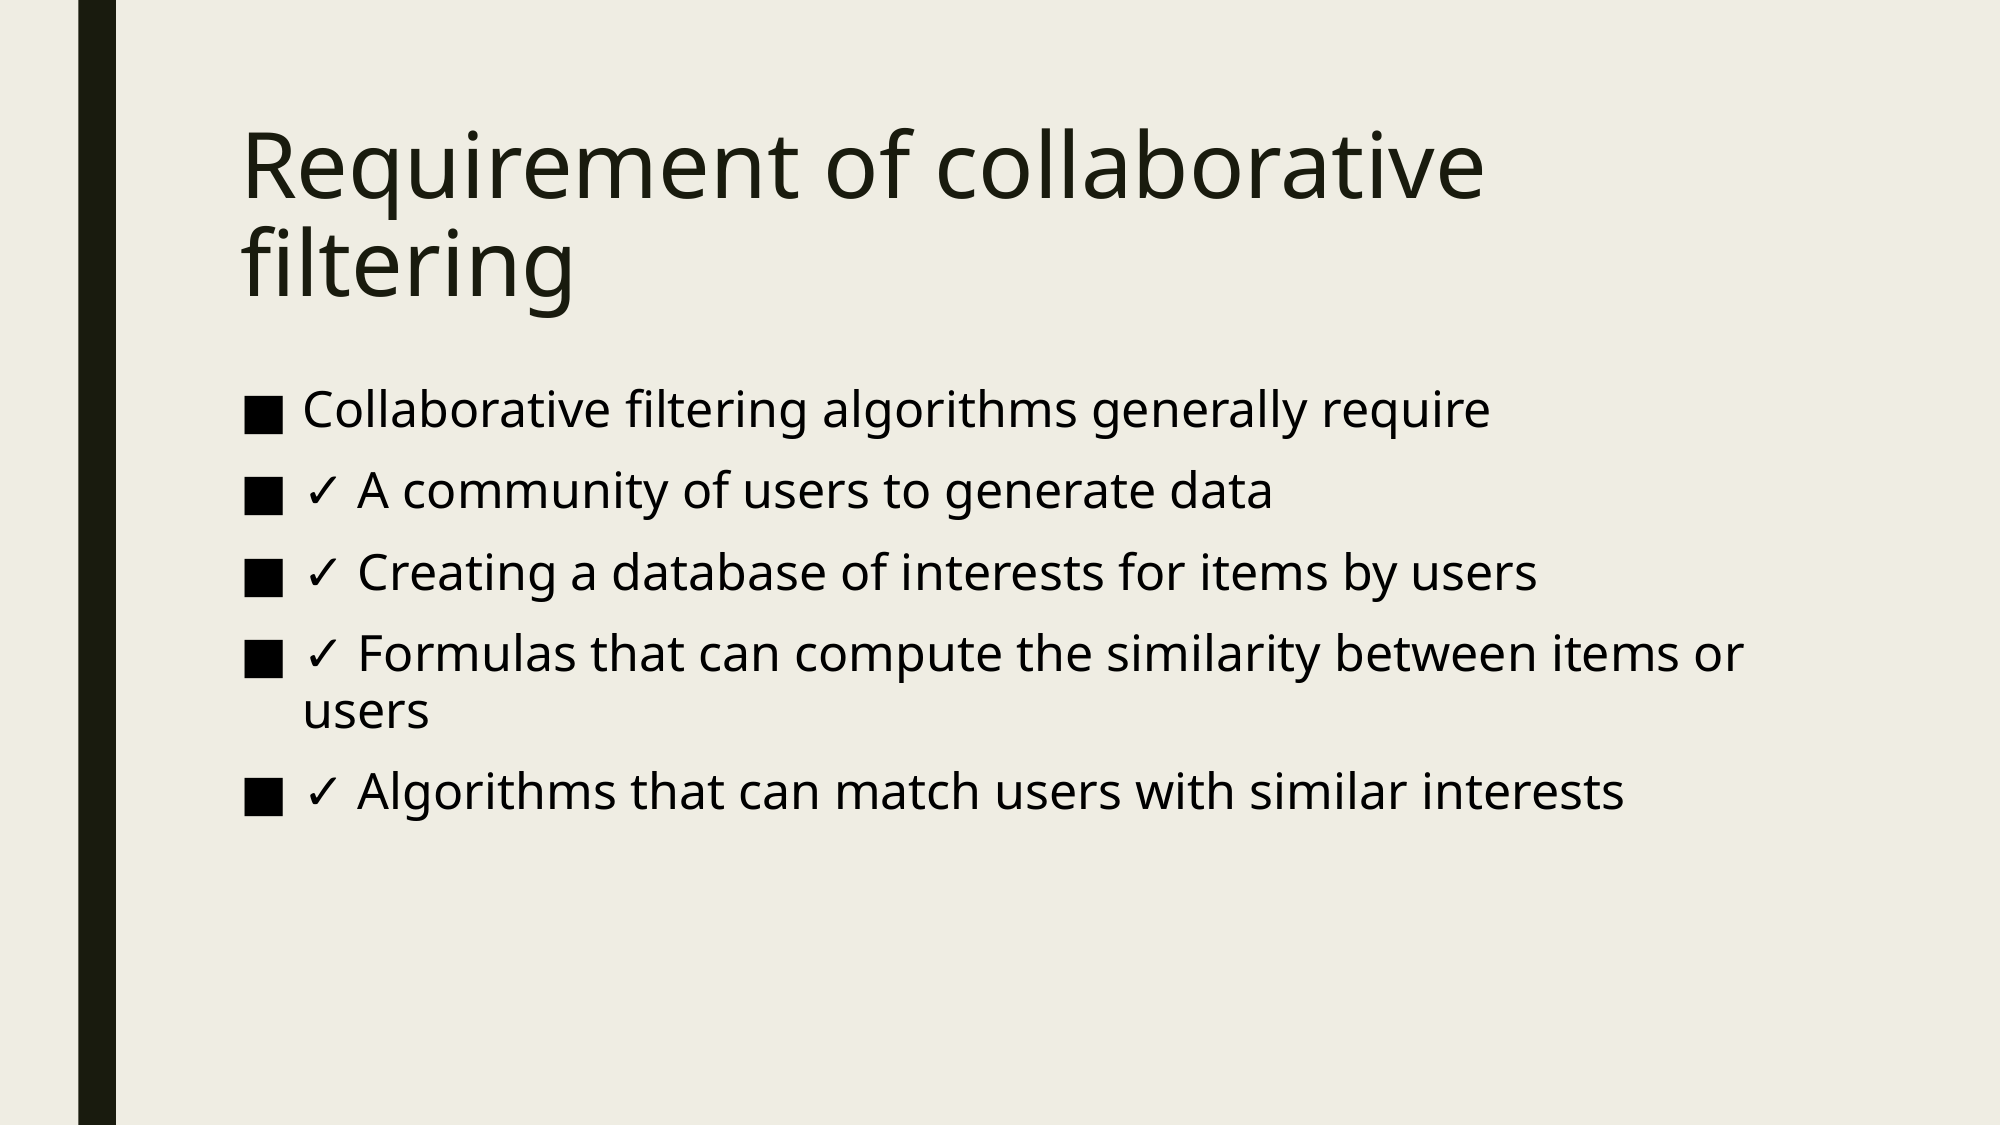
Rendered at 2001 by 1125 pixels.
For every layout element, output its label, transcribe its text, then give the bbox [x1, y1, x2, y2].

list Collaborative filtering algorithms generally require ✓ A community of users to generate data ✓ Creating a database of interests for items by users ✓ Formulas that can compute the similarity between items or users ✓ Algorithms that can match users with similar interests [225, 375, 1800, 963]
title Requirement of collaborative filtering [225, 112, 1800, 357]
